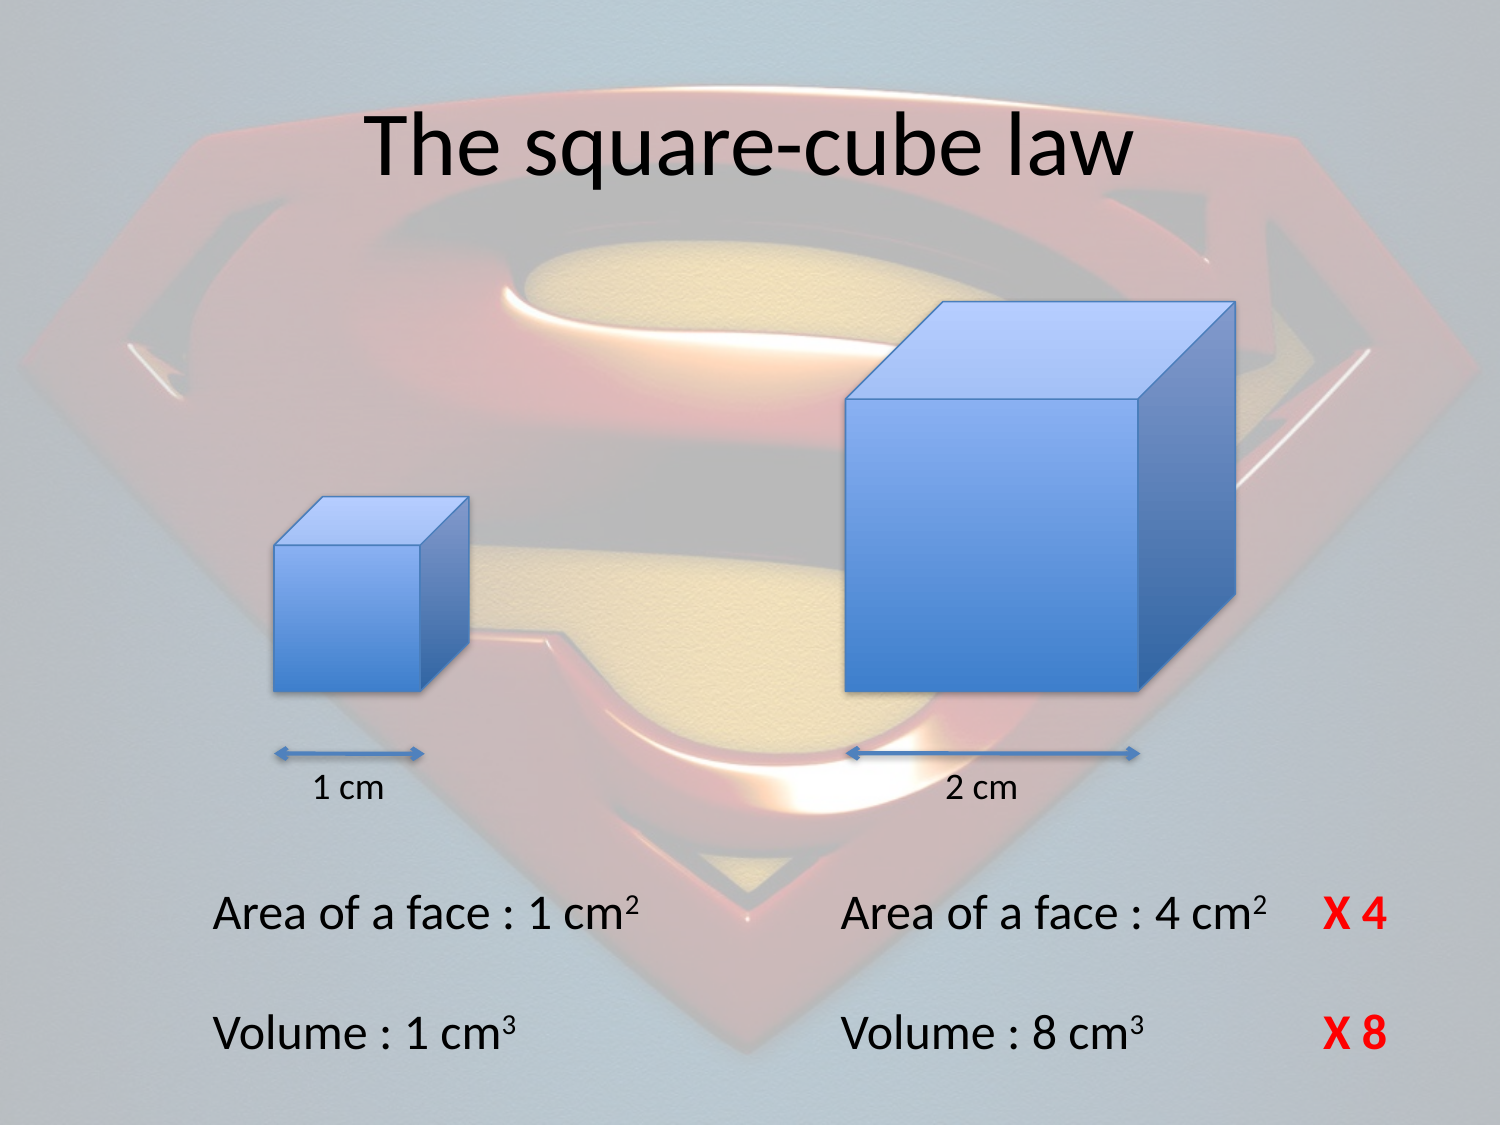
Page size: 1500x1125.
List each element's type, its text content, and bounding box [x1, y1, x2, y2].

text_box Area of a face : 4 cm2 Volume : 8 cm3 [825, 872, 1283, 1068]
title The square-cube law [75, 45, 1425, 233]
text_box 1 cm [296, 763, 400, 815]
text_box X 4 X 8 [1308, 872, 1403, 1068]
text_box [273, 495, 470, 693]
text_box 2 cm [930, 763, 1034, 815]
text_box Area of a face : 1 cm2 Volume : 1 cm3 [197, 872, 655, 1068]
text_box [844, 300, 1237, 693]
